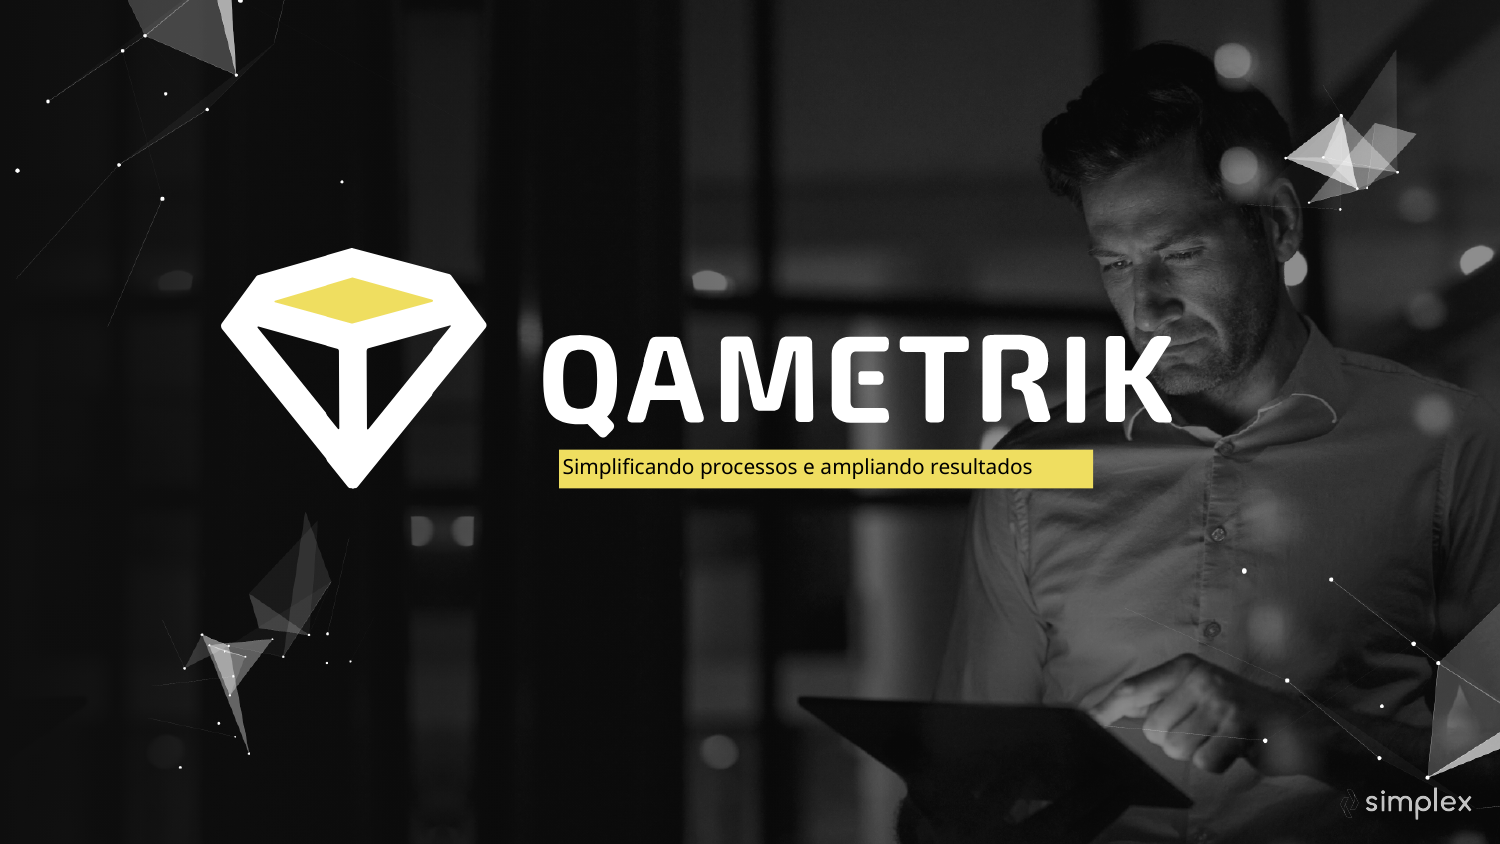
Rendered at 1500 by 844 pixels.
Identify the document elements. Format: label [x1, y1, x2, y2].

picture [0, 0, 1500, 844]
text_box [547, 440, 1094, 497]
